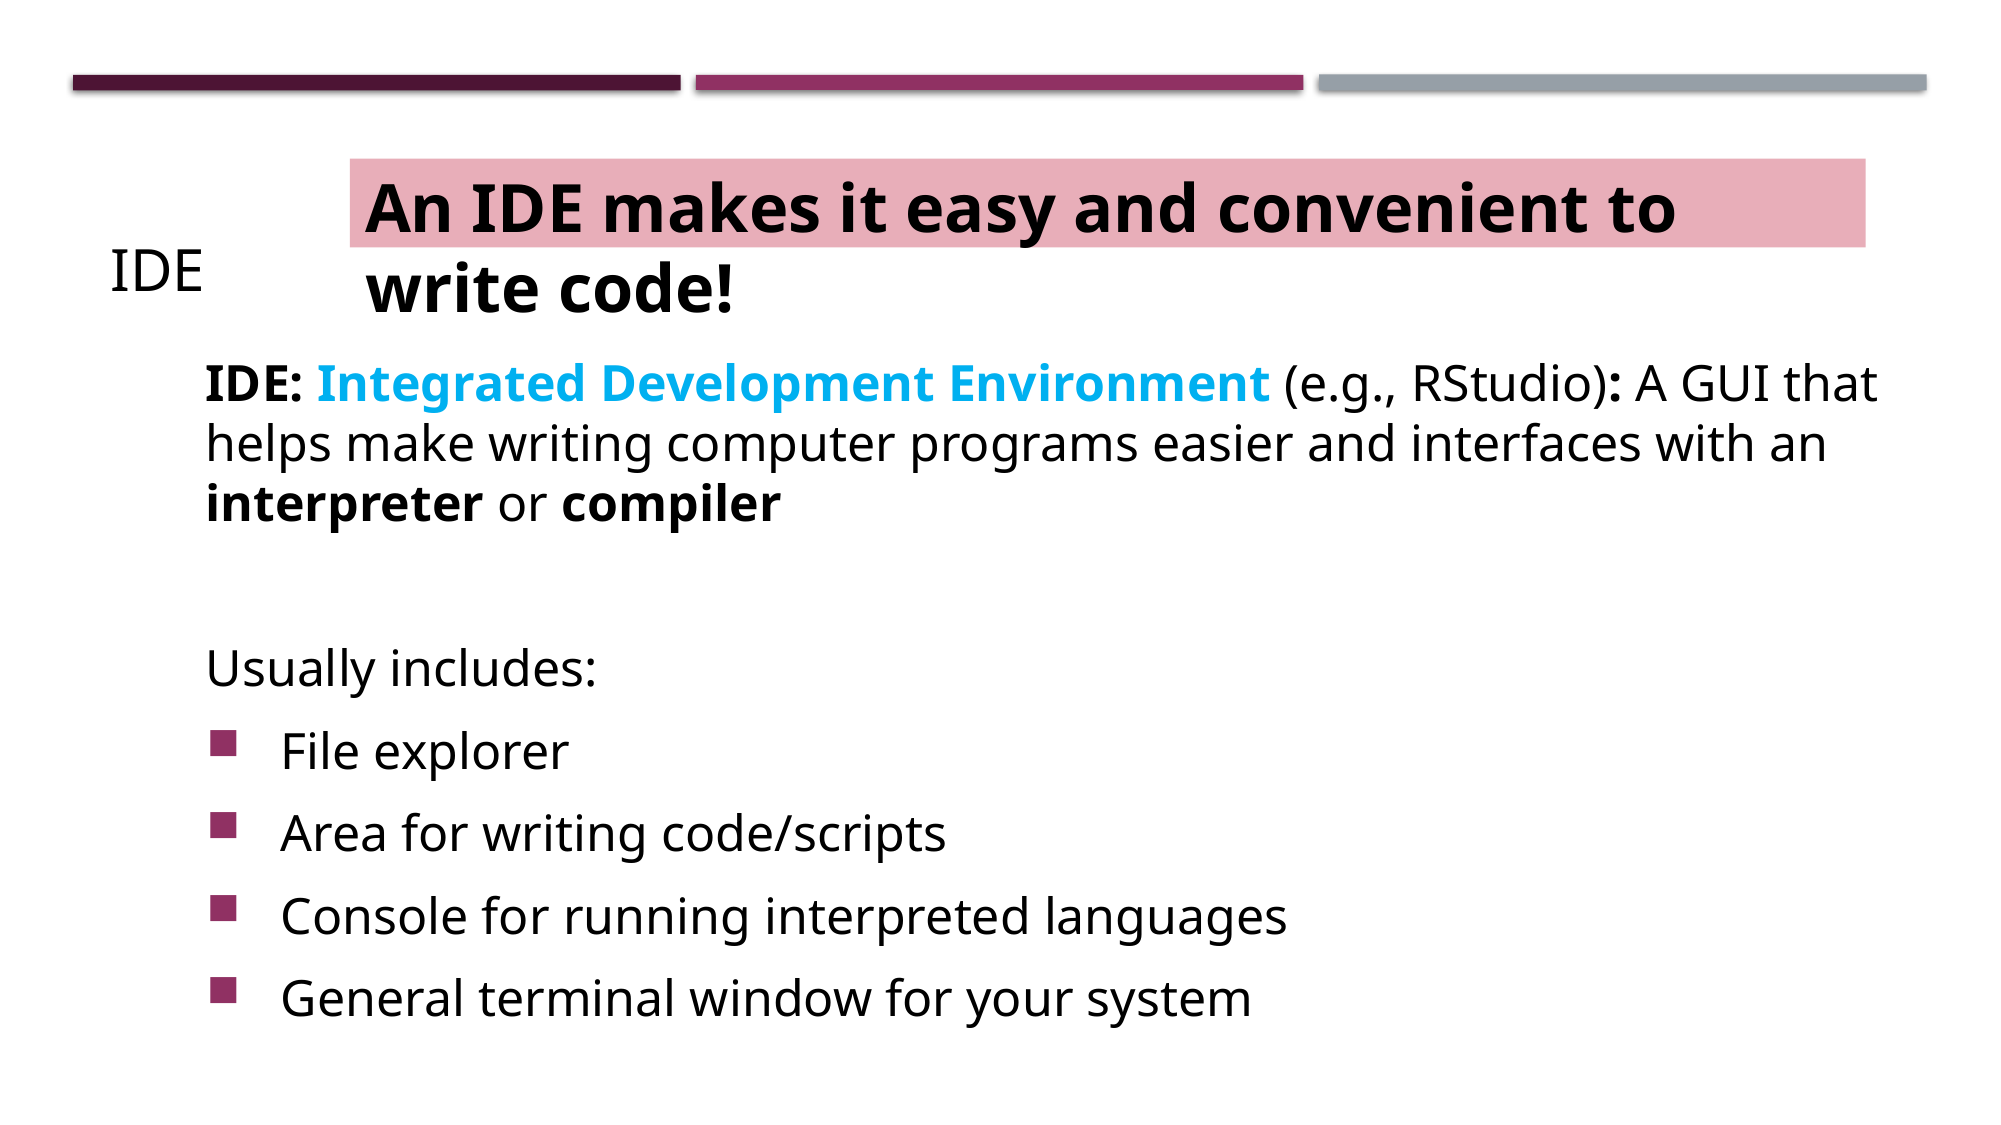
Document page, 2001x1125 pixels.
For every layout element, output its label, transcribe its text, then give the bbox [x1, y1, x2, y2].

title IDE [95, 115, 1905, 311]
text_box An IDE makes it easy and convenient to write code! [349, 158, 1866, 248]
list IDE: Integrated Development Environment (e.g., RStudio): A GUI that helps make writing computer programs easier and interfaces with an interpreter or compiler Usually includes: File explorer Area for writing code/scripts Console for running interpreted languages General terminal window for your system [190, 344, 2000, 922]
